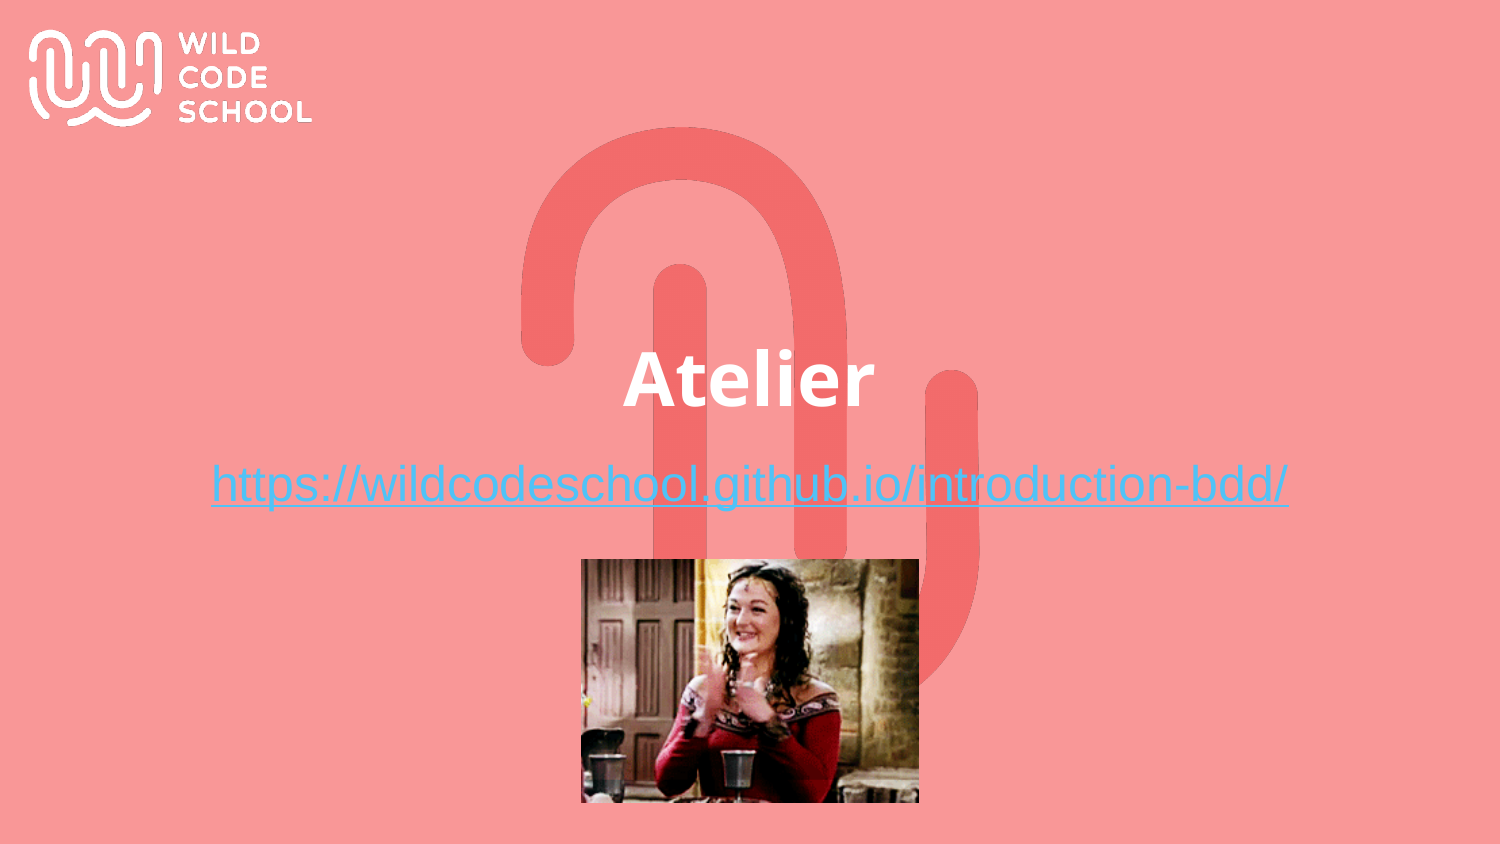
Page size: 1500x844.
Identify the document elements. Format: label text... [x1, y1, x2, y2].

picture [29, 29, 312, 127]
picture [520, 551, 980, 803]
title Atelier https://wildcodeschool.github.io/introduction-bdd/ [0, 293, 1500, 551]
picture [520, 126, 980, 293]
